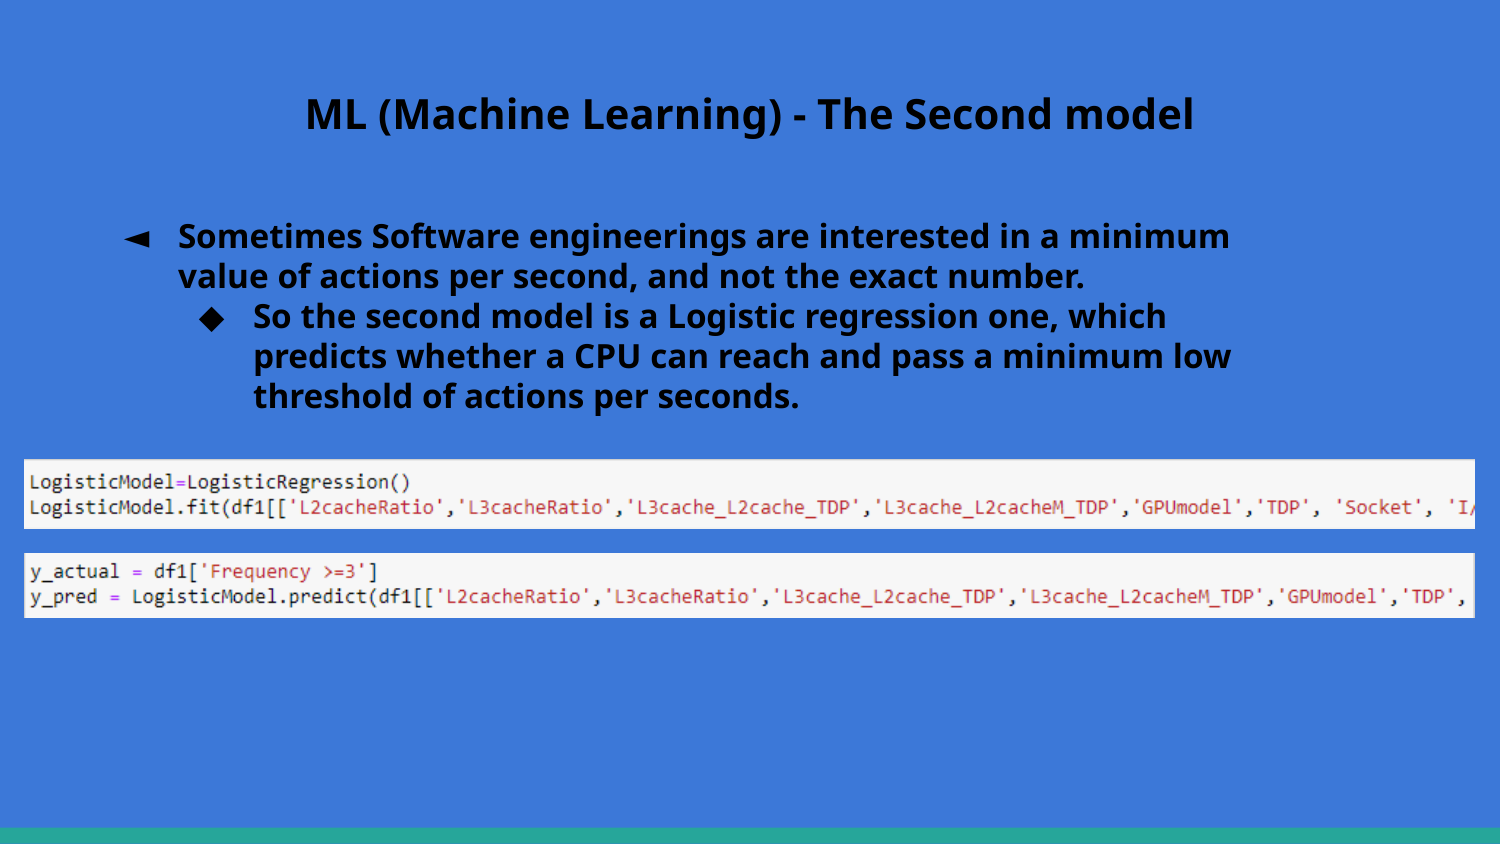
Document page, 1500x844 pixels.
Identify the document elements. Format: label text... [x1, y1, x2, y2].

title ML (Machine Learning) - The Second model [51, 72, 1449, 174]
text_box Sometimes Software engineerings are interested in a minimum value of actions per second, and not the exact number. So the second model is a Logistic regression one, which predicts whether a CPU can reach and pass a minimum low threshold of actions per seconds. [88, 200, 1311, 430]
picture [24, 459, 1476, 529]
picture [24, 552, 1476, 618]
